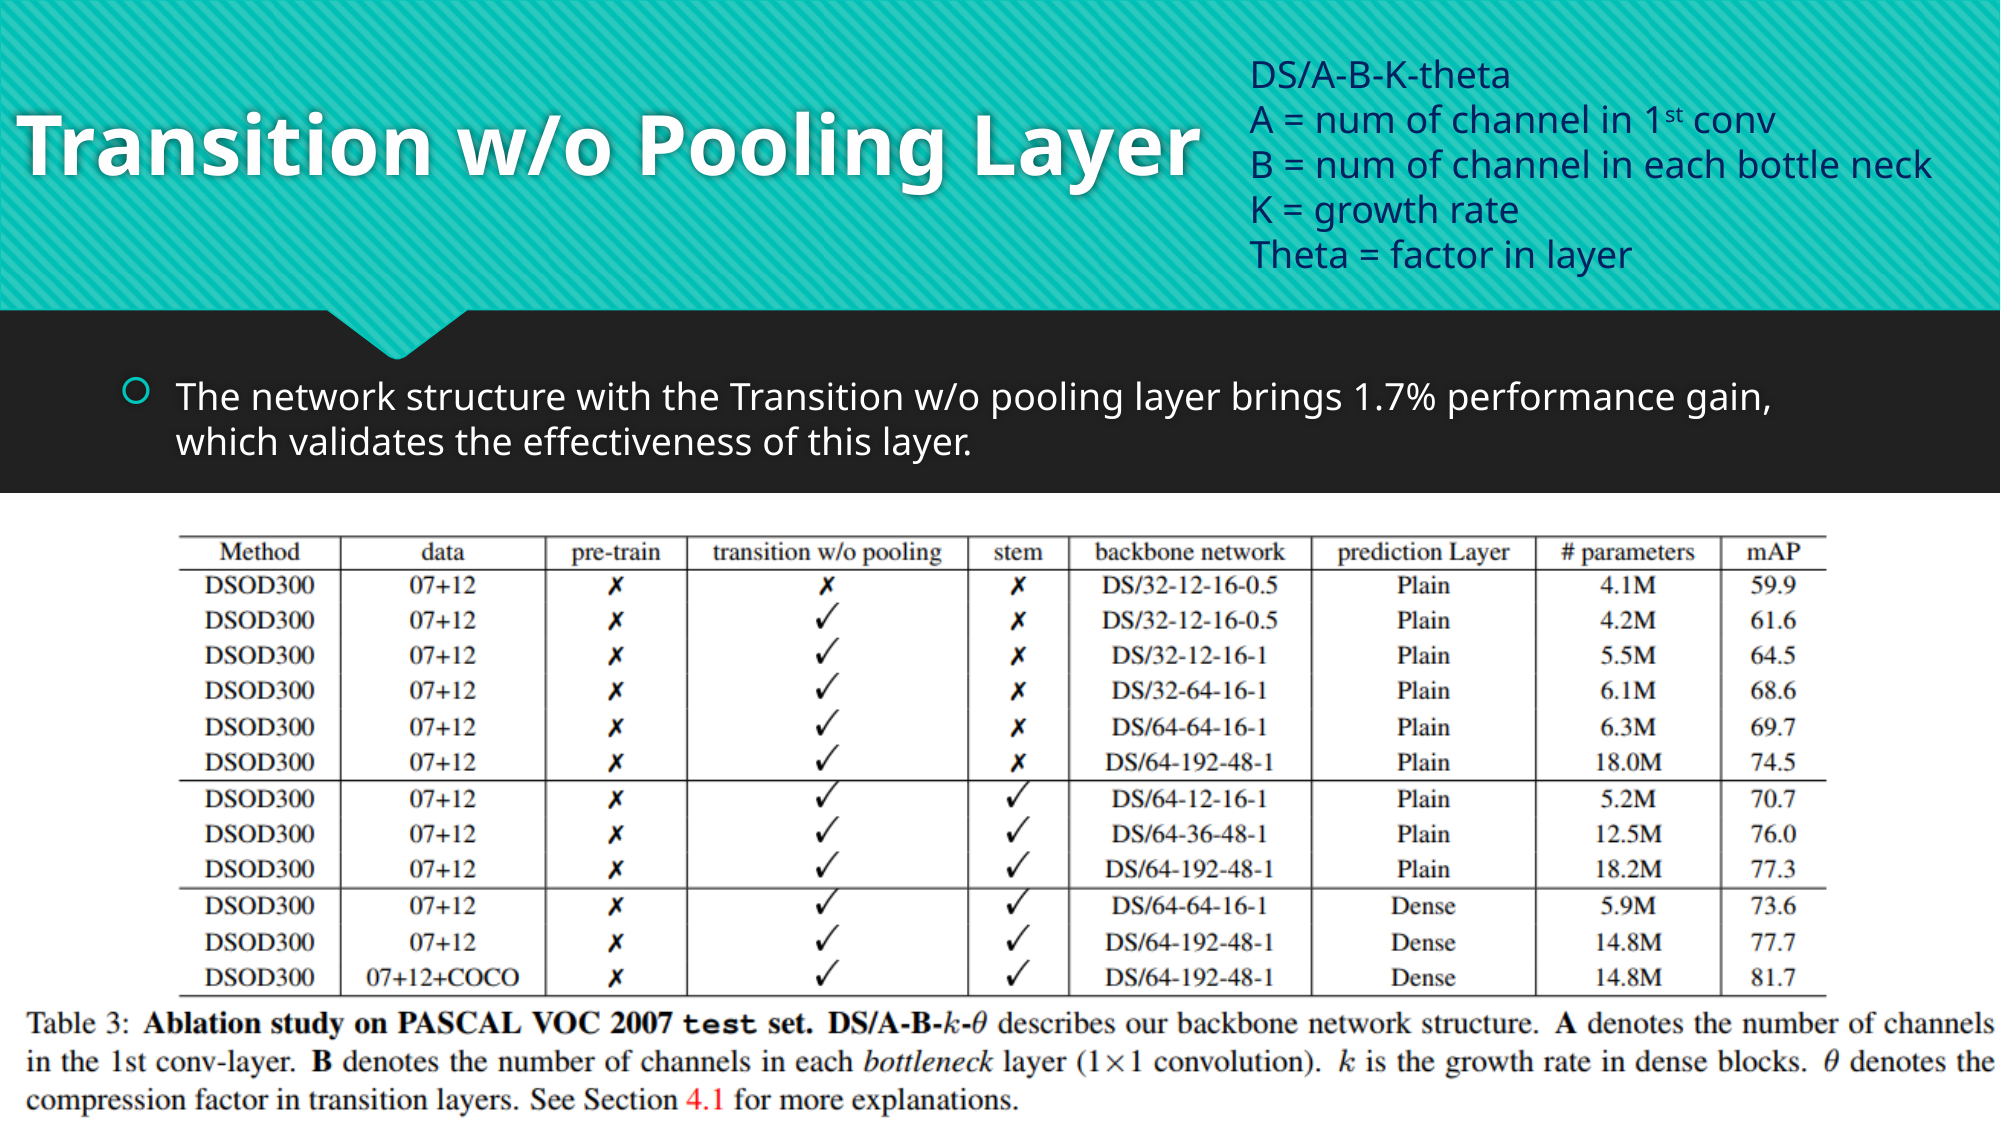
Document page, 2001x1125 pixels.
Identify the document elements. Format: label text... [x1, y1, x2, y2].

picture [0, 493, 2000, 1125]
list The network structure with the Transition w/o pooling layer brings 1.7% performance gain, which validates the effectiveness of this layer. [104, 119, 1836, 493]
title Transition w/o Pooling Layer [0, 40, 1735, 200]
text_box DS/A-B-K-theta A = num of channel in 1st conv B = num of channel in each bottle neck K = growth rate Theta = factor in layer [1234, 43, 1949, 284]
